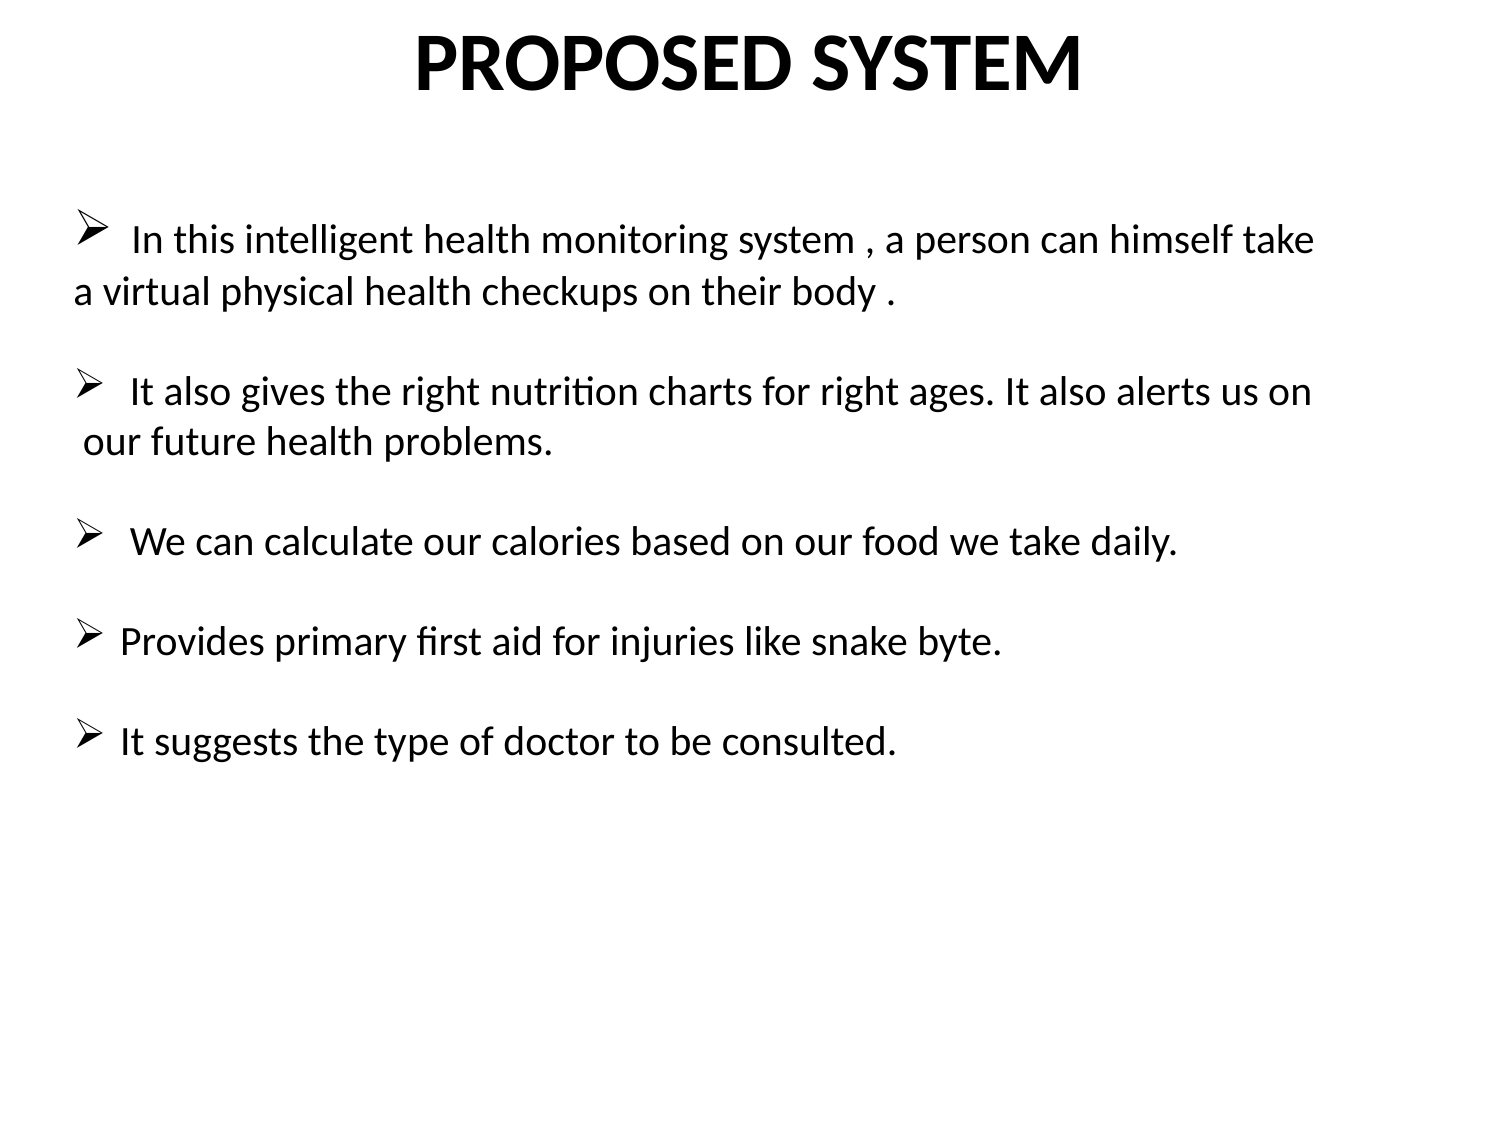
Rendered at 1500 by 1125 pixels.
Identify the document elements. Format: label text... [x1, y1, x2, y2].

text_box In this intelligent health monitoring system , a person can himself take a virtual physical health checkups on their body . It also gives the right nutrition charts for right ages. It also alerts us on our future health problems. We can calculate our calories based on our food we take daily. Provides primary first aid for injuries like snake byte. It suggests the type of doctor to be consulted. [58, 196, 1500, 912]
text_box PROPOSED SYSTEM [399, 0, 1100, 196]
